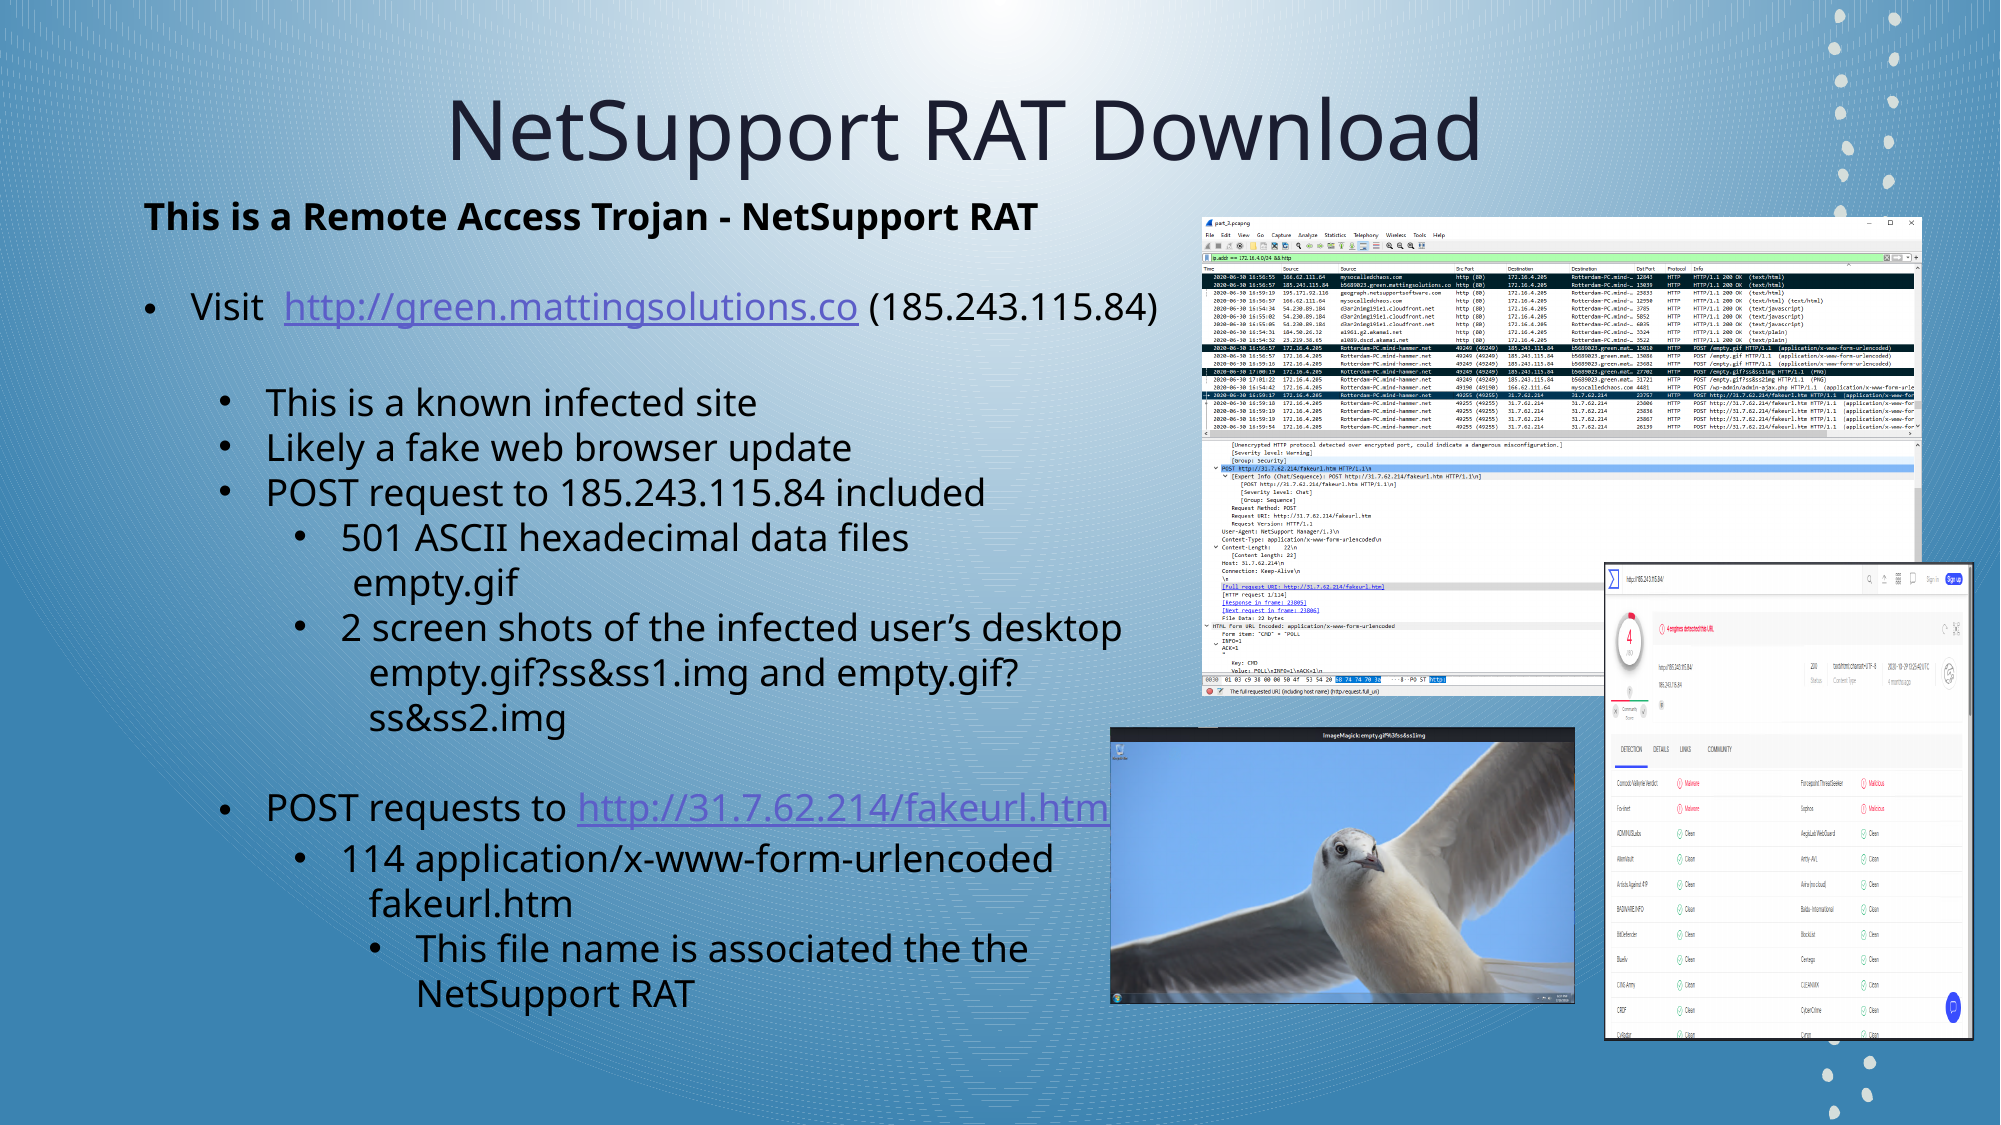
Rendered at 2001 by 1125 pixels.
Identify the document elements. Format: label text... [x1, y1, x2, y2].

text_box This is a Remote Access Trojan - NetSupport RAT Visit http://green.mattingsolutions.co (185.243.115.84) This is a known infected site Likely a fake web browser update POST request to 185.243.115.84 included 501 ASCII hexadecimal data files empty.gif 2 screen shots of the infected user’s desktop empty.gif?ss&ss1.img and empty.gif?ss&ss2.img POST requests to http://31.7.62.214/fakeurl.htm 114 application/x-www-form-urlencoded fakeurl.htm This file name is associated the the NetSupport RAT [128, 185, 1229, 1112]
picture [1110, 727, 1575, 1004]
title NetSupport RAT Download [175, 37, 1756, 216]
picture [1202, 216, 1975, 1041]
